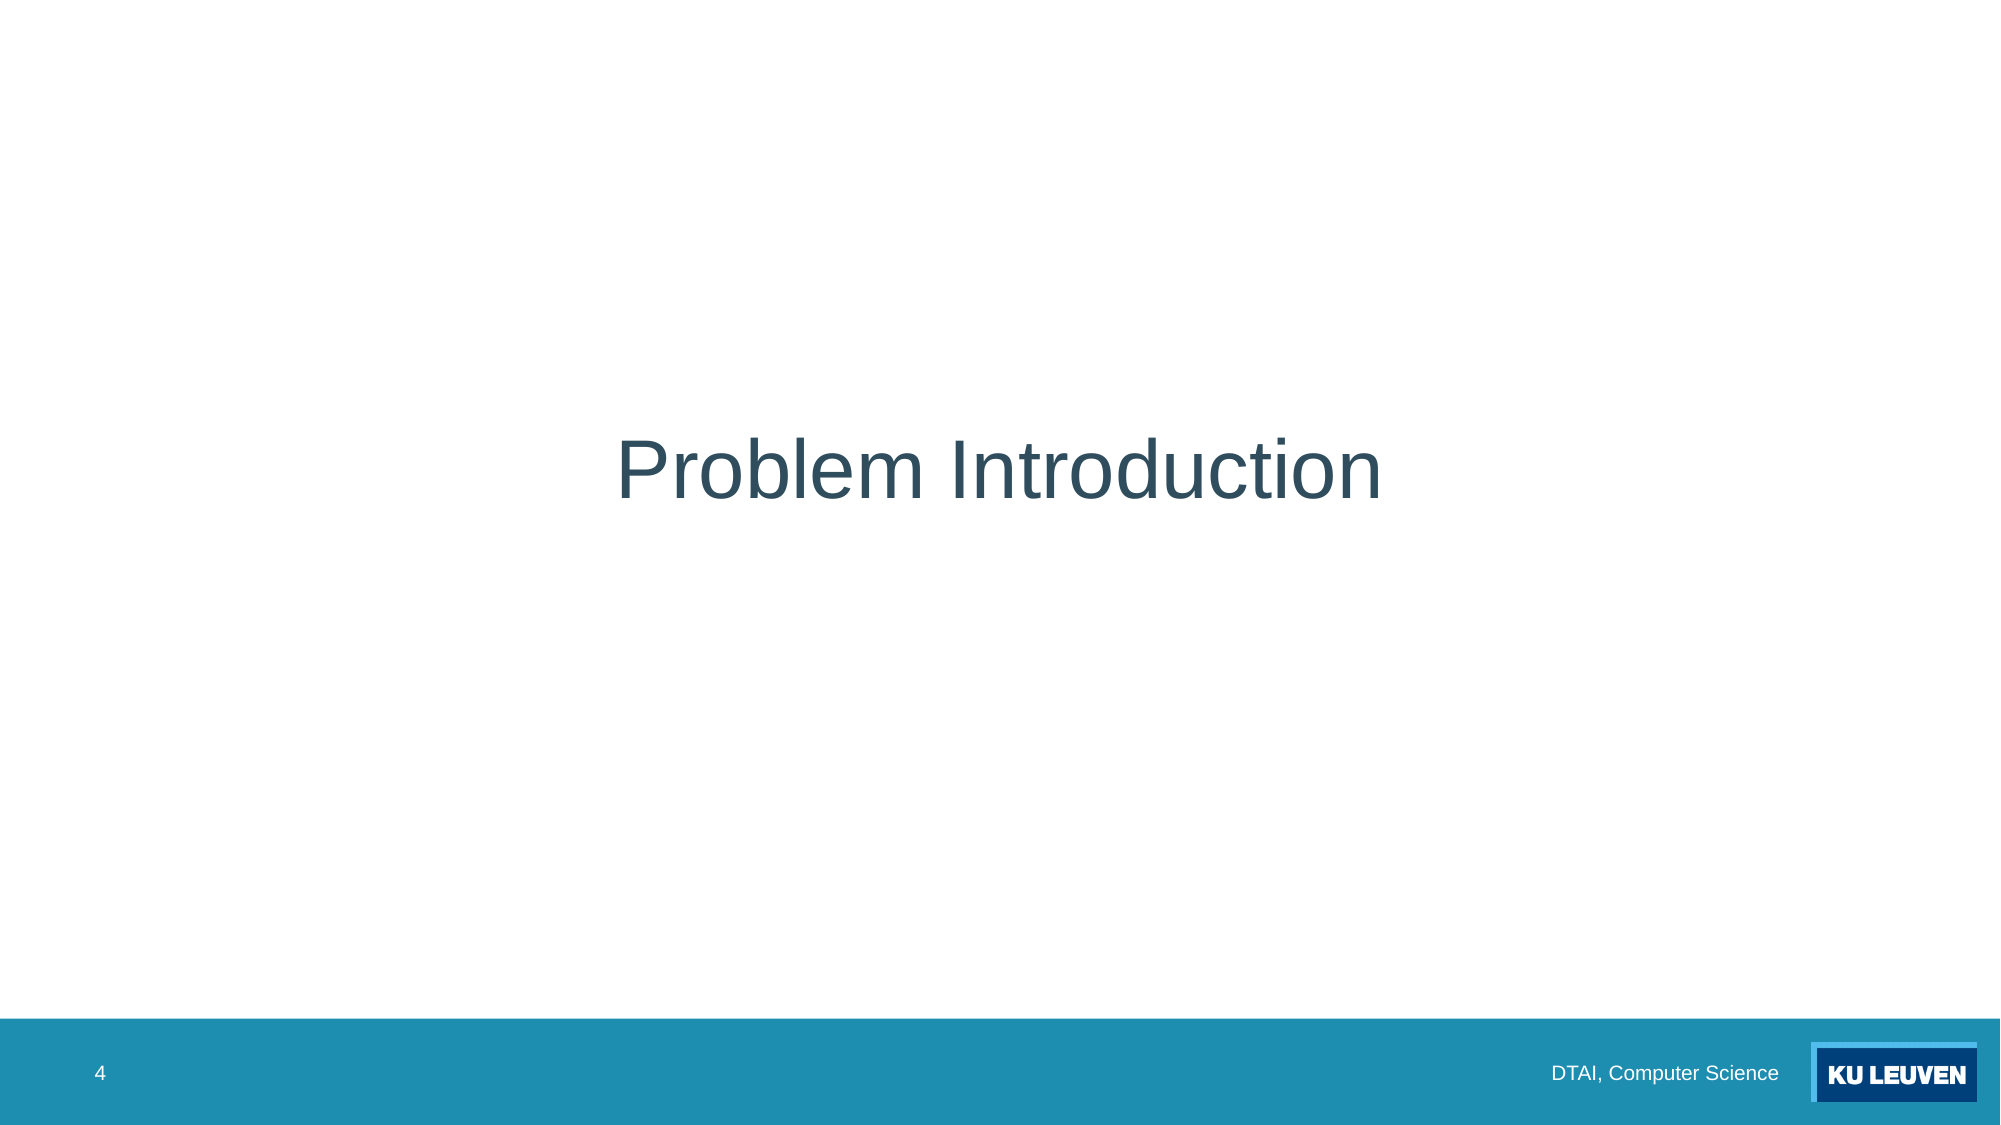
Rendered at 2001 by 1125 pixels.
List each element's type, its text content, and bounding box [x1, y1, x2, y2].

picture [1811, 1042, 1977, 1102]
text_box Problem Introduction [0, 408, 2000, 523]
footer DTAI, Computer Science [989, 1018, 1809, 1125]
slide_number 4 [94, 1018, 201, 1125]
